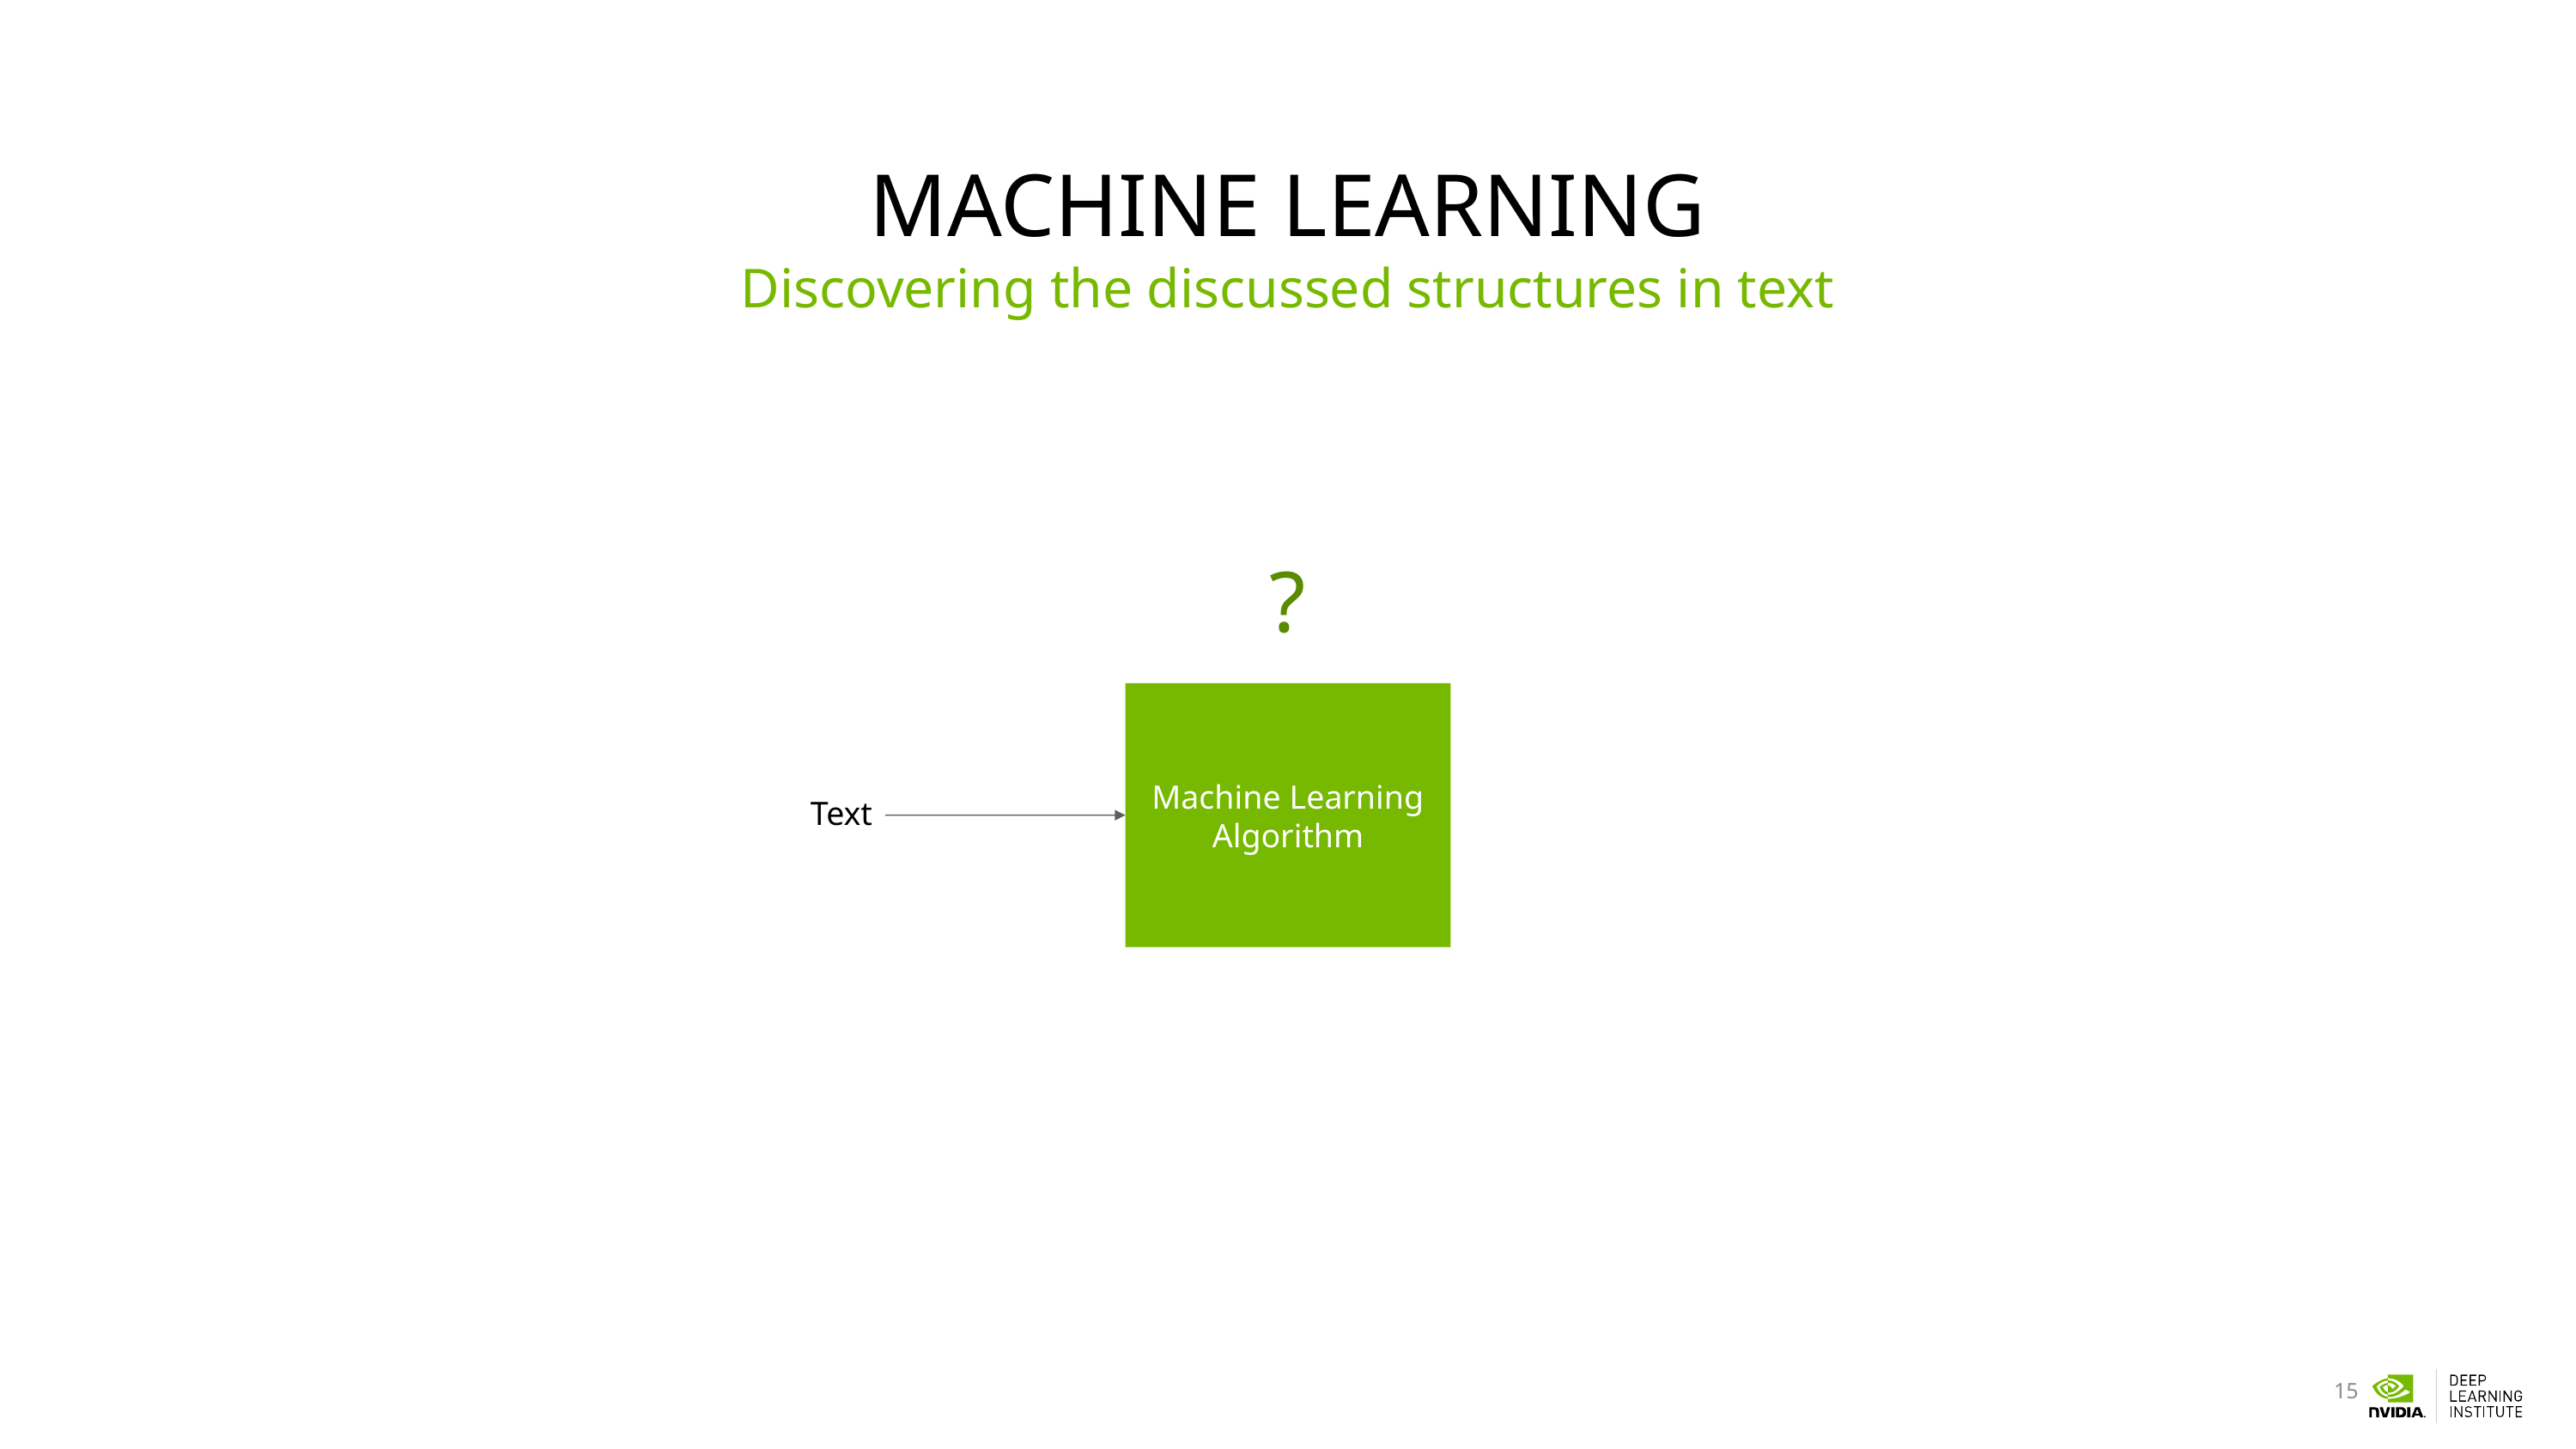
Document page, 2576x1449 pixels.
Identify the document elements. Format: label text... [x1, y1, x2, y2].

title Machine Learning [116, 122, 2459, 255]
list Discovering the discussed structures in text [116, 255, 2459, 379]
text_box Text [796, 790, 887, 840]
text_box ? [1255, 552, 1321, 658]
text_box Machine Learning Algorithm [1124, 682, 1452, 949]
